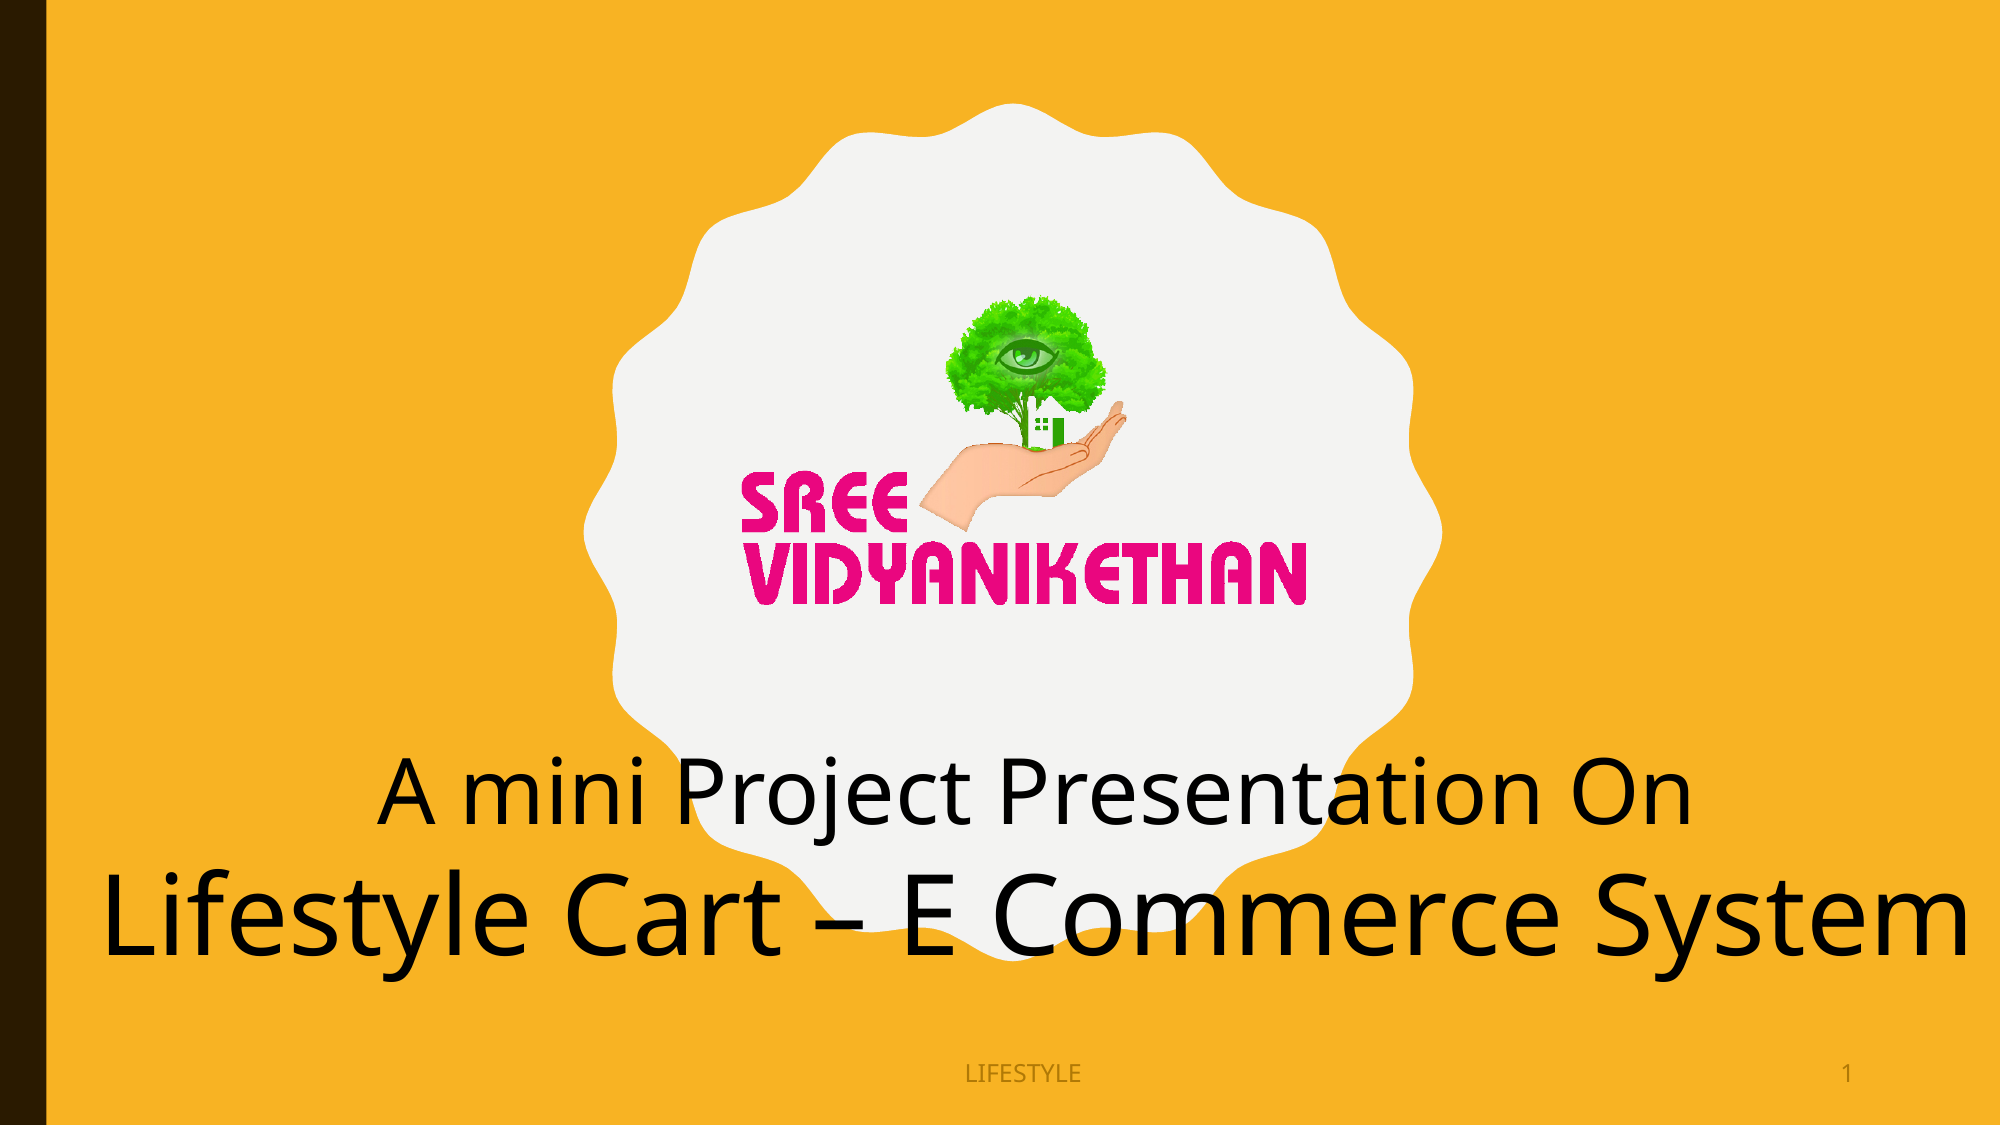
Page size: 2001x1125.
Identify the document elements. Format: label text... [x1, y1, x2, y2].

footer LIFESTYLE [685, 1045, 1361, 1103]
slide_number 1 [1487, 1045, 1870, 1103]
text_box A mini Project Presentation On Lifestyle Cart – E Commerce System [83, 725, 1992, 986]
picture [651, 228, 1395, 679]
